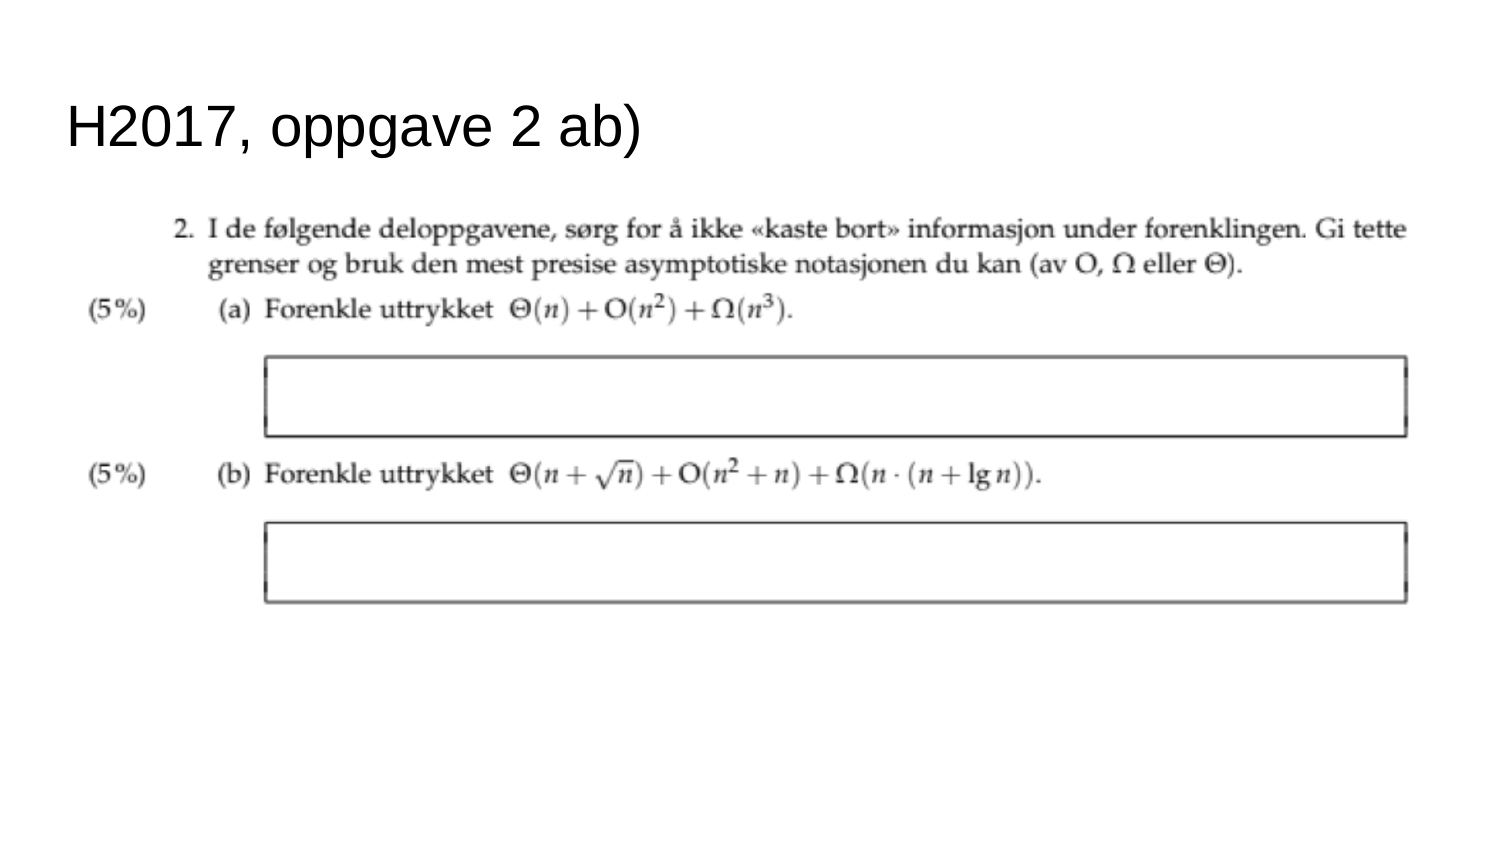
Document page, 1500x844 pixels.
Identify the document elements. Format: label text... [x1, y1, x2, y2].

picture [50, 191, 1450, 626]
title H2017, oppgave 2 ab) [51, 72, 1449, 167]
